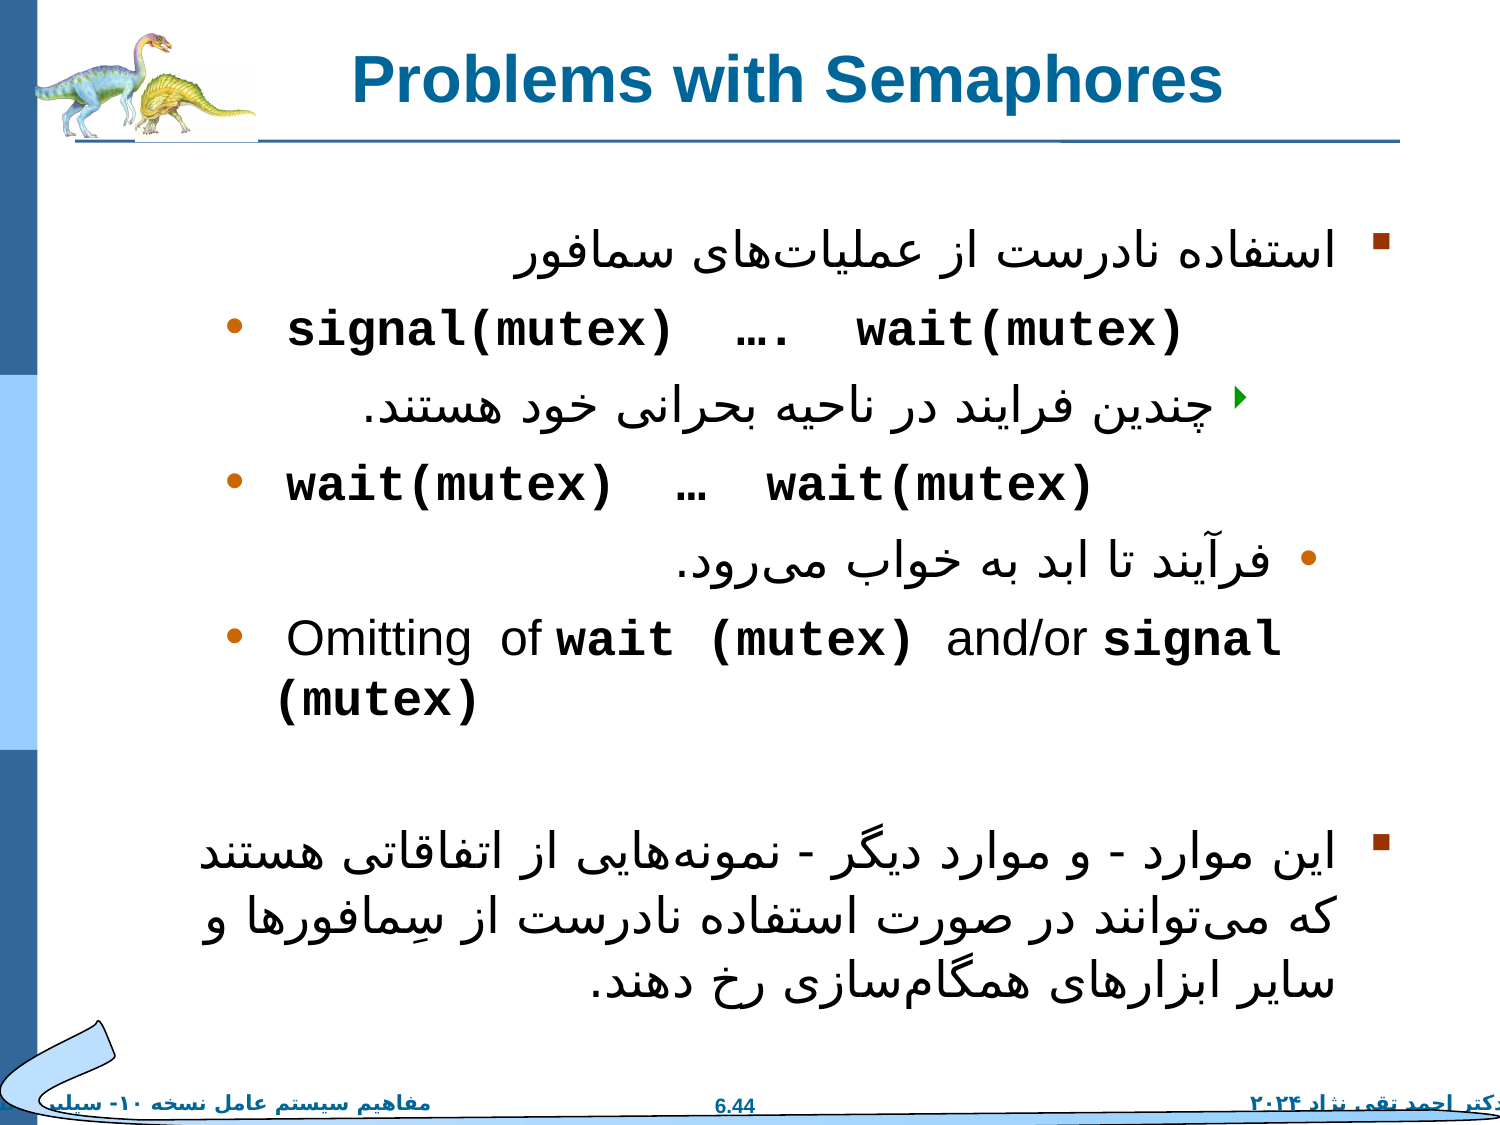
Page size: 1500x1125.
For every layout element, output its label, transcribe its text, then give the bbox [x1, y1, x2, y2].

picture [18, 20, 258, 151]
list استفاده نادرست از عملیات‌های سمافور signal(mutex) …. wait(mutex) چندین فرایند در ناحیه بحرانی خود هستند. wait(mutex) … wait(mutex) فرآیند تا ابد به خواب می‌رود. Omitting of wait (mutex) and/or signal (mutex) این موارد - و موارد دیگر - نمونه‌هایی از اتفاقاتی هستند که می‌توانند در صورت استفاده نادرست از سِمافورها و سایر ابزارهای همگام‌سازی رخ دهند. [135, 210, 1410, 1008]
title Problems with Semaphores [151, 28, 1425, 124]
